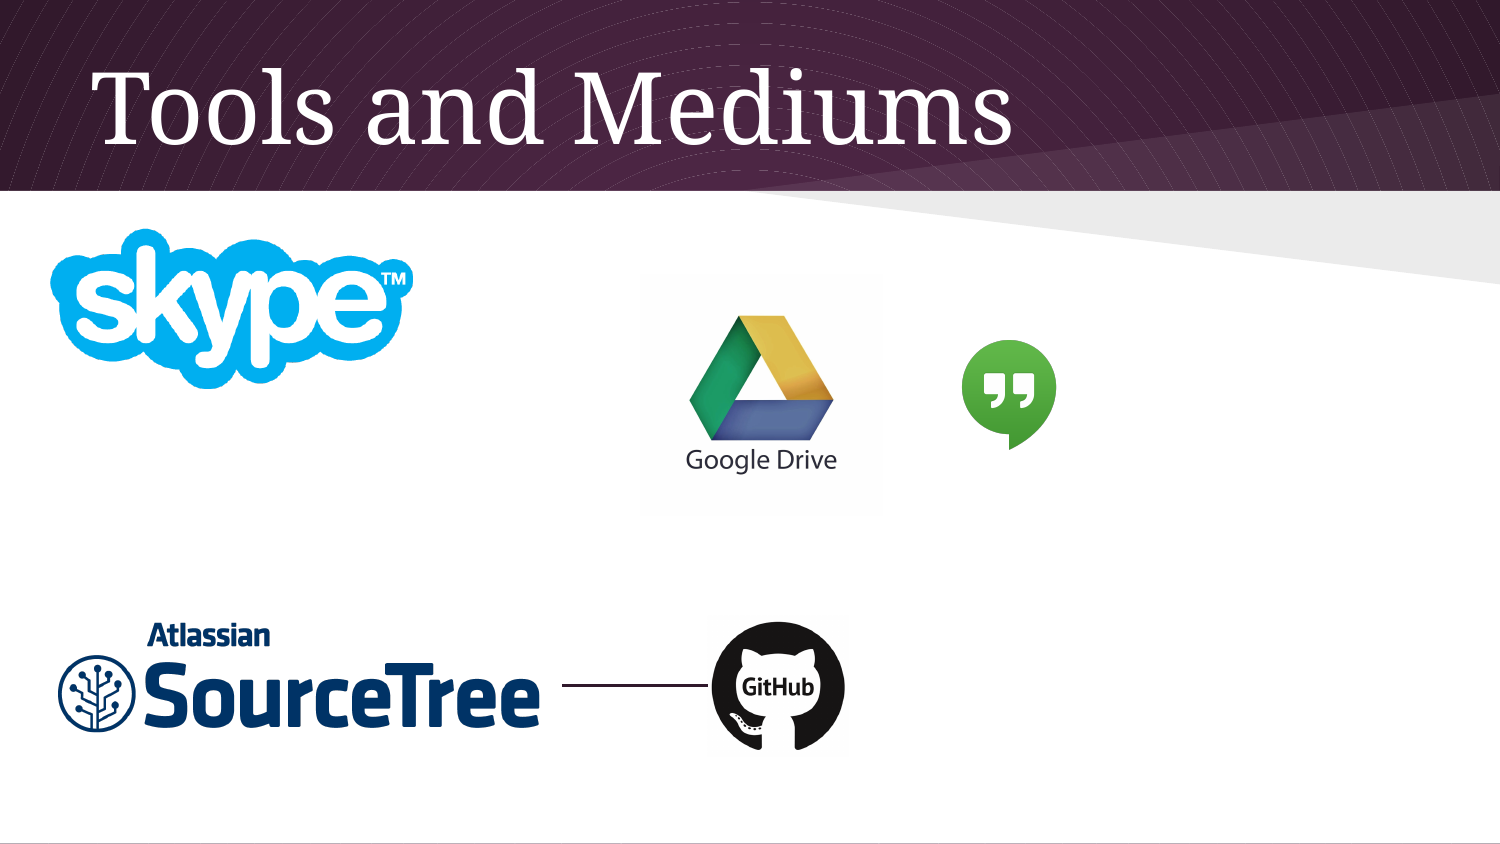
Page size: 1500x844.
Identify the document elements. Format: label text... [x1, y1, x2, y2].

picture [50, 227, 414, 276]
picture [382, 273, 397, 284]
picture [50, 289, 197, 389]
picture [77, 246, 386, 368]
title Tools and Mediums [75, 33, 1425, 175]
picture [218, 283, 414, 389]
picture [50, 621, 563, 751]
picture [954, 340, 1064, 450]
picture [707, 615, 849, 757]
picture [397, 273, 405, 284]
picture [639, 273, 883, 517]
